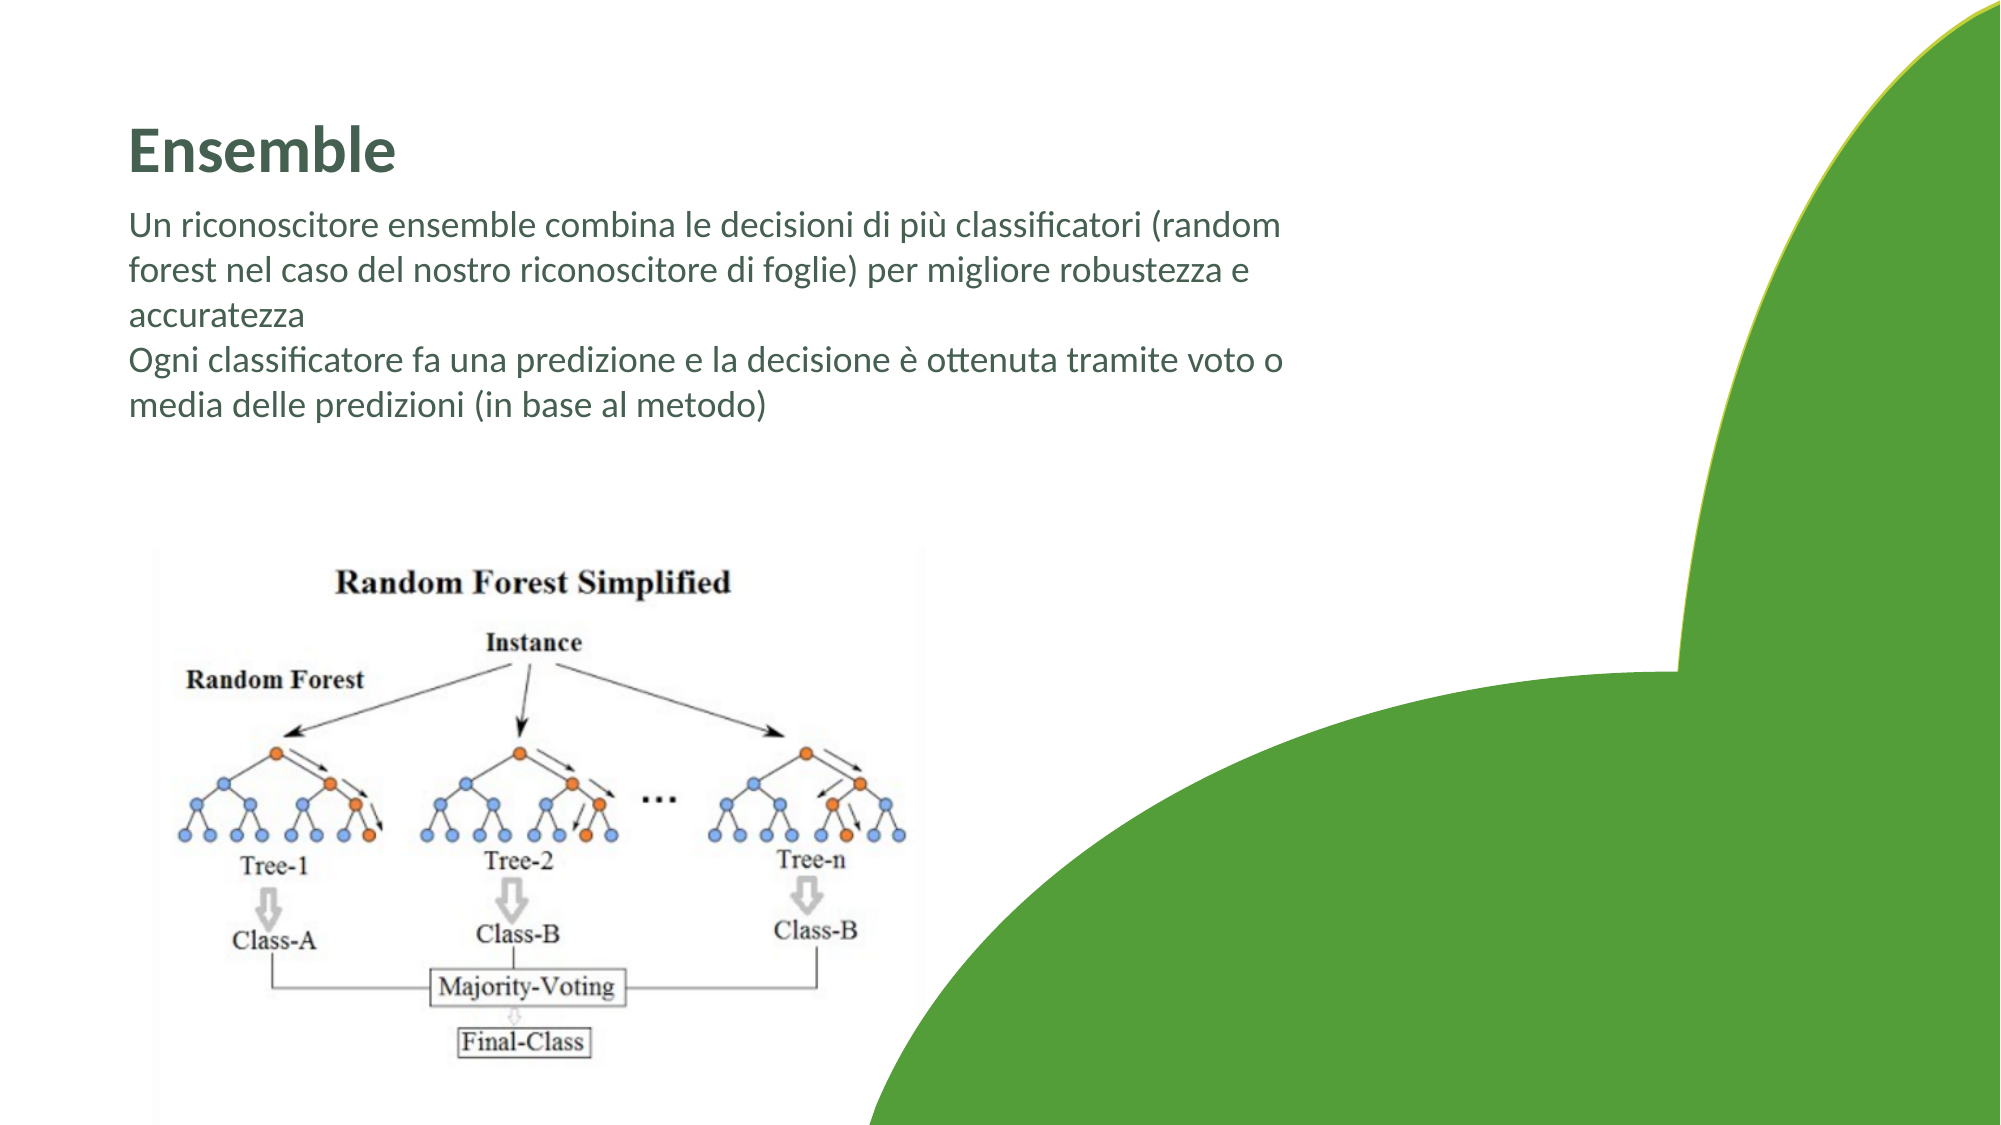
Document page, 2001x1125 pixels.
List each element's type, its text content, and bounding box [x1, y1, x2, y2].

text_box [1676, 2, 2000, 719]
text_box [1881, 0, 2000, 91]
text_box [926, 670, 2000, 1125]
text_box Un riconoscitore ensemble combina le decisioni di più classificatori (random forest nel caso del nostro riconoscitore di foglie) per migliore robustezza e accuratezza Ogni classificatore fa una predizione e la decisione è ottenuta tramite voto o media delle predizioni (in base al metodo) [114, 193, 1354, 433]
picture [152, 545, 926, 1125]
title Ensemble [114, 91, 1886, 210]
